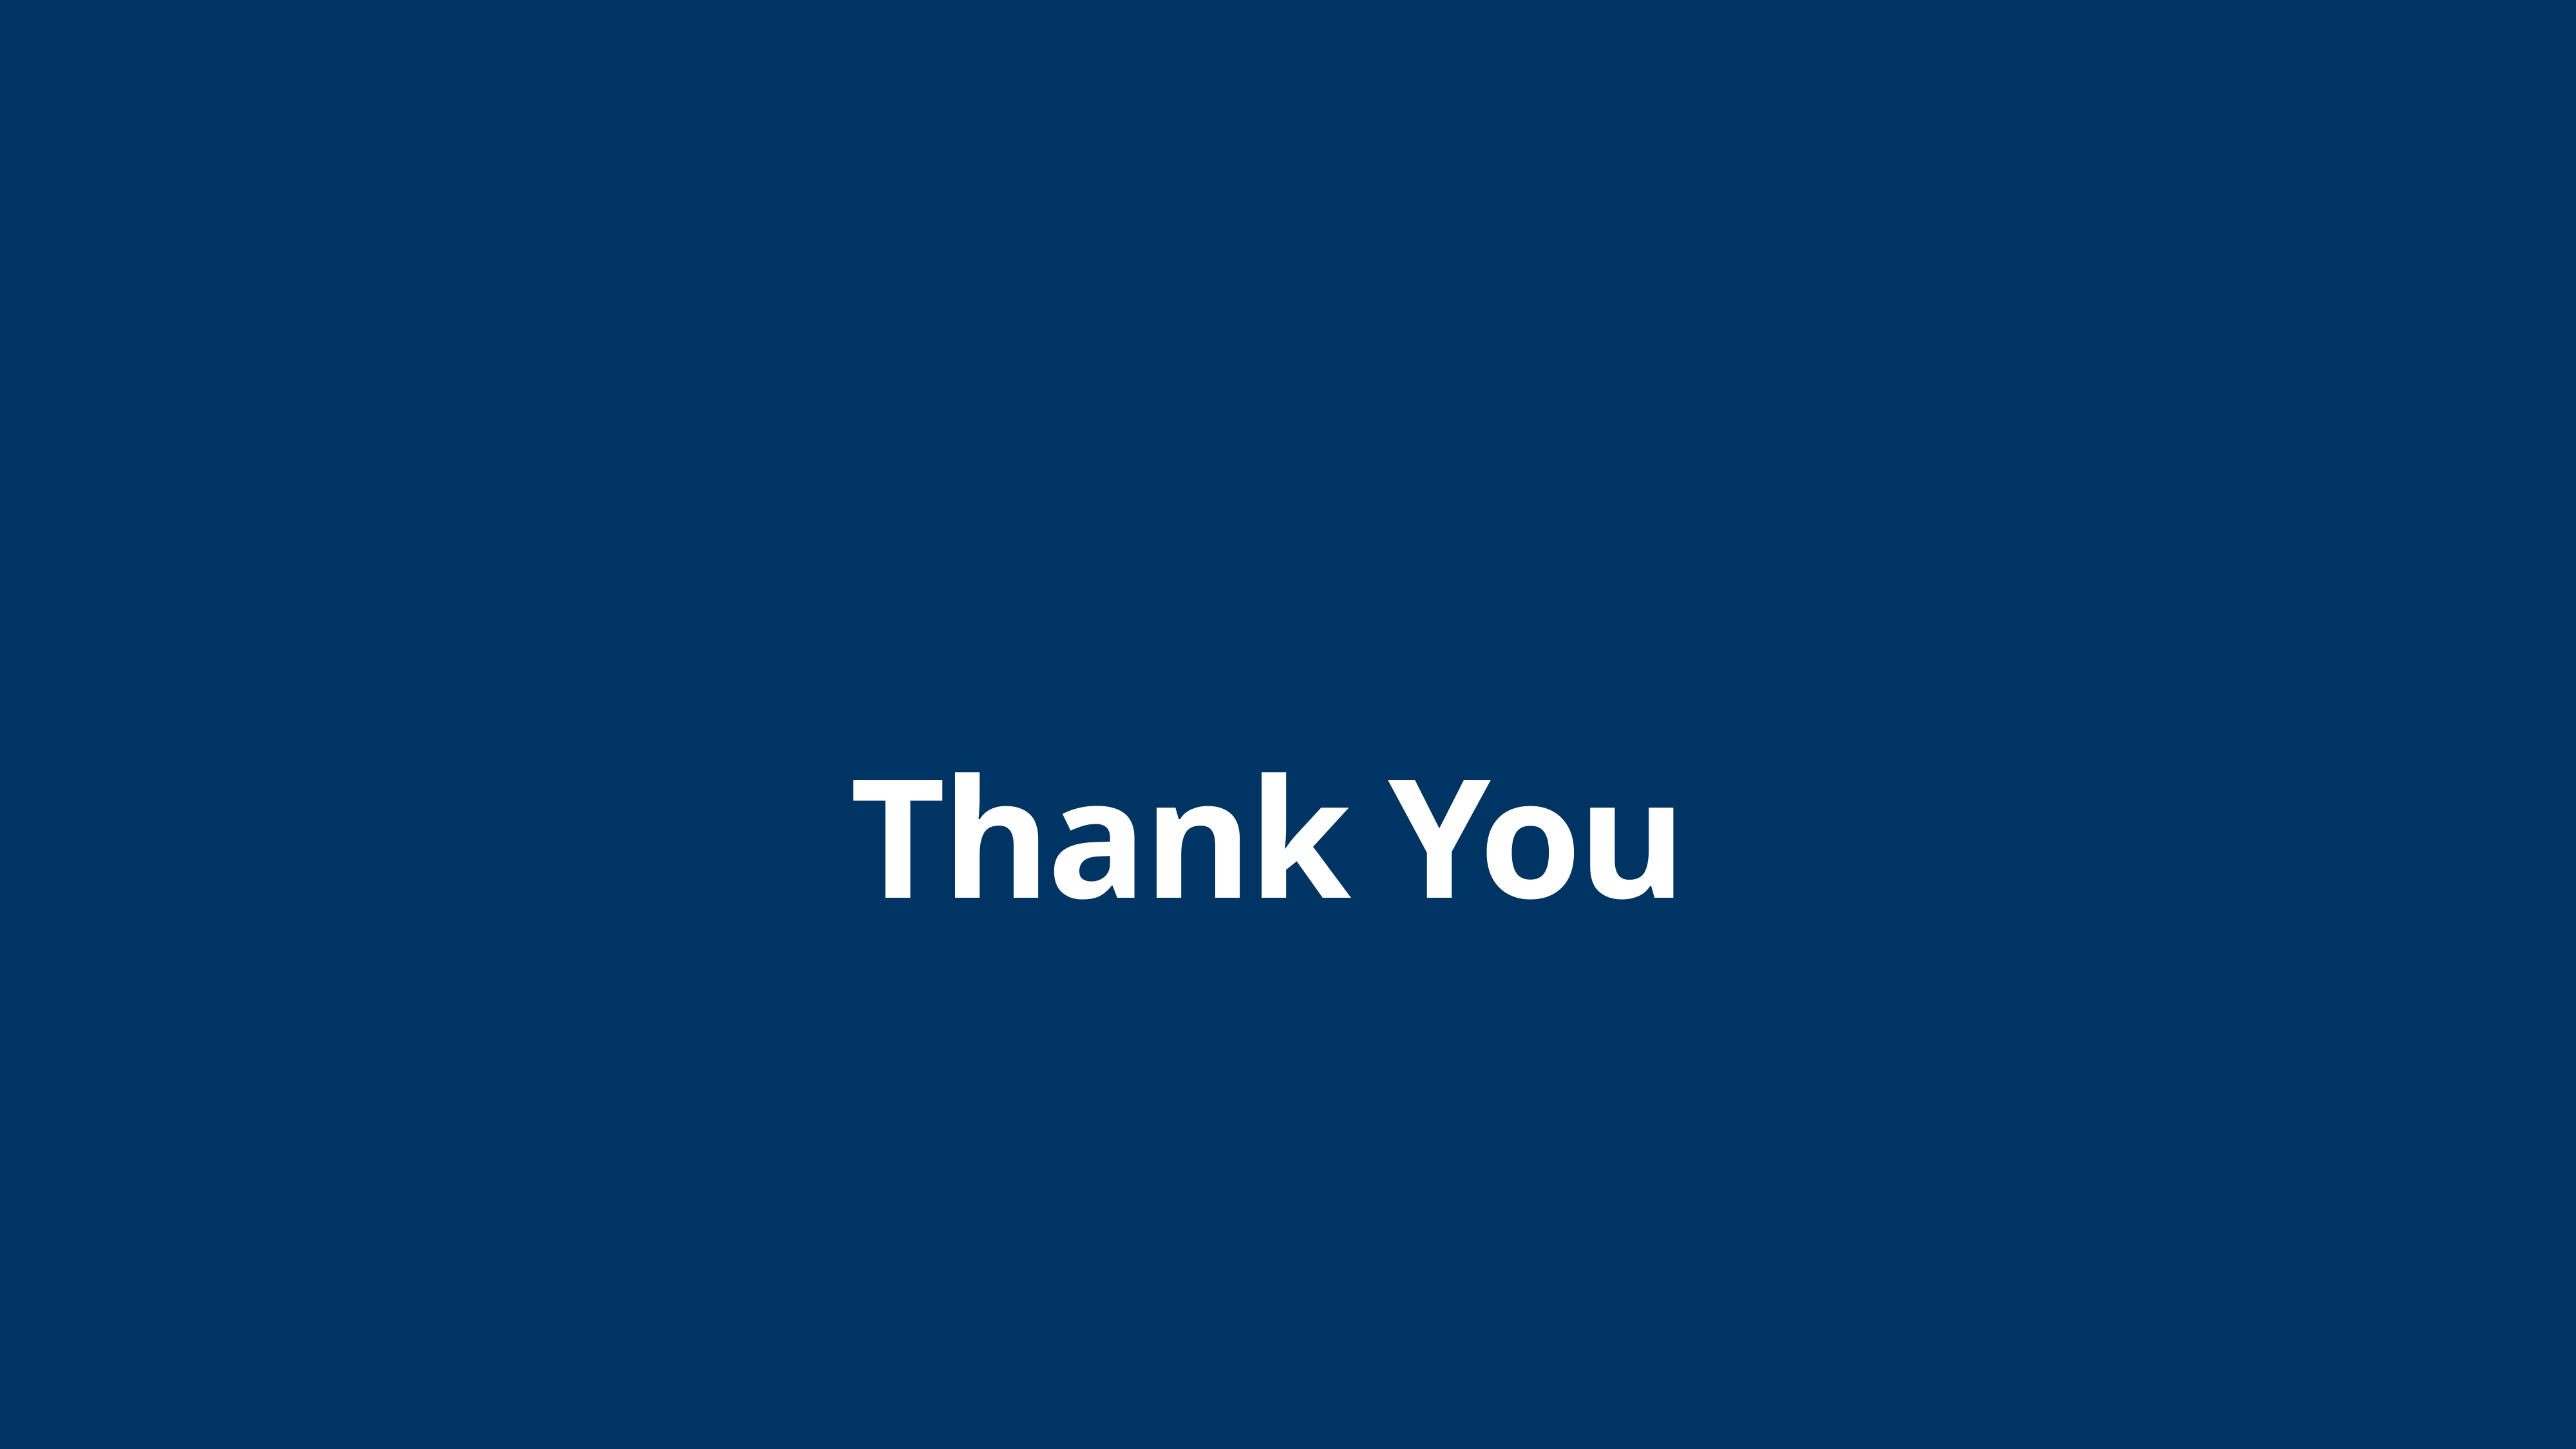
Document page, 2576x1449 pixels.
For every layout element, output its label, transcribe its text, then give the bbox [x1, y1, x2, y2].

title Thank You [166, 564, 2410, 936]
